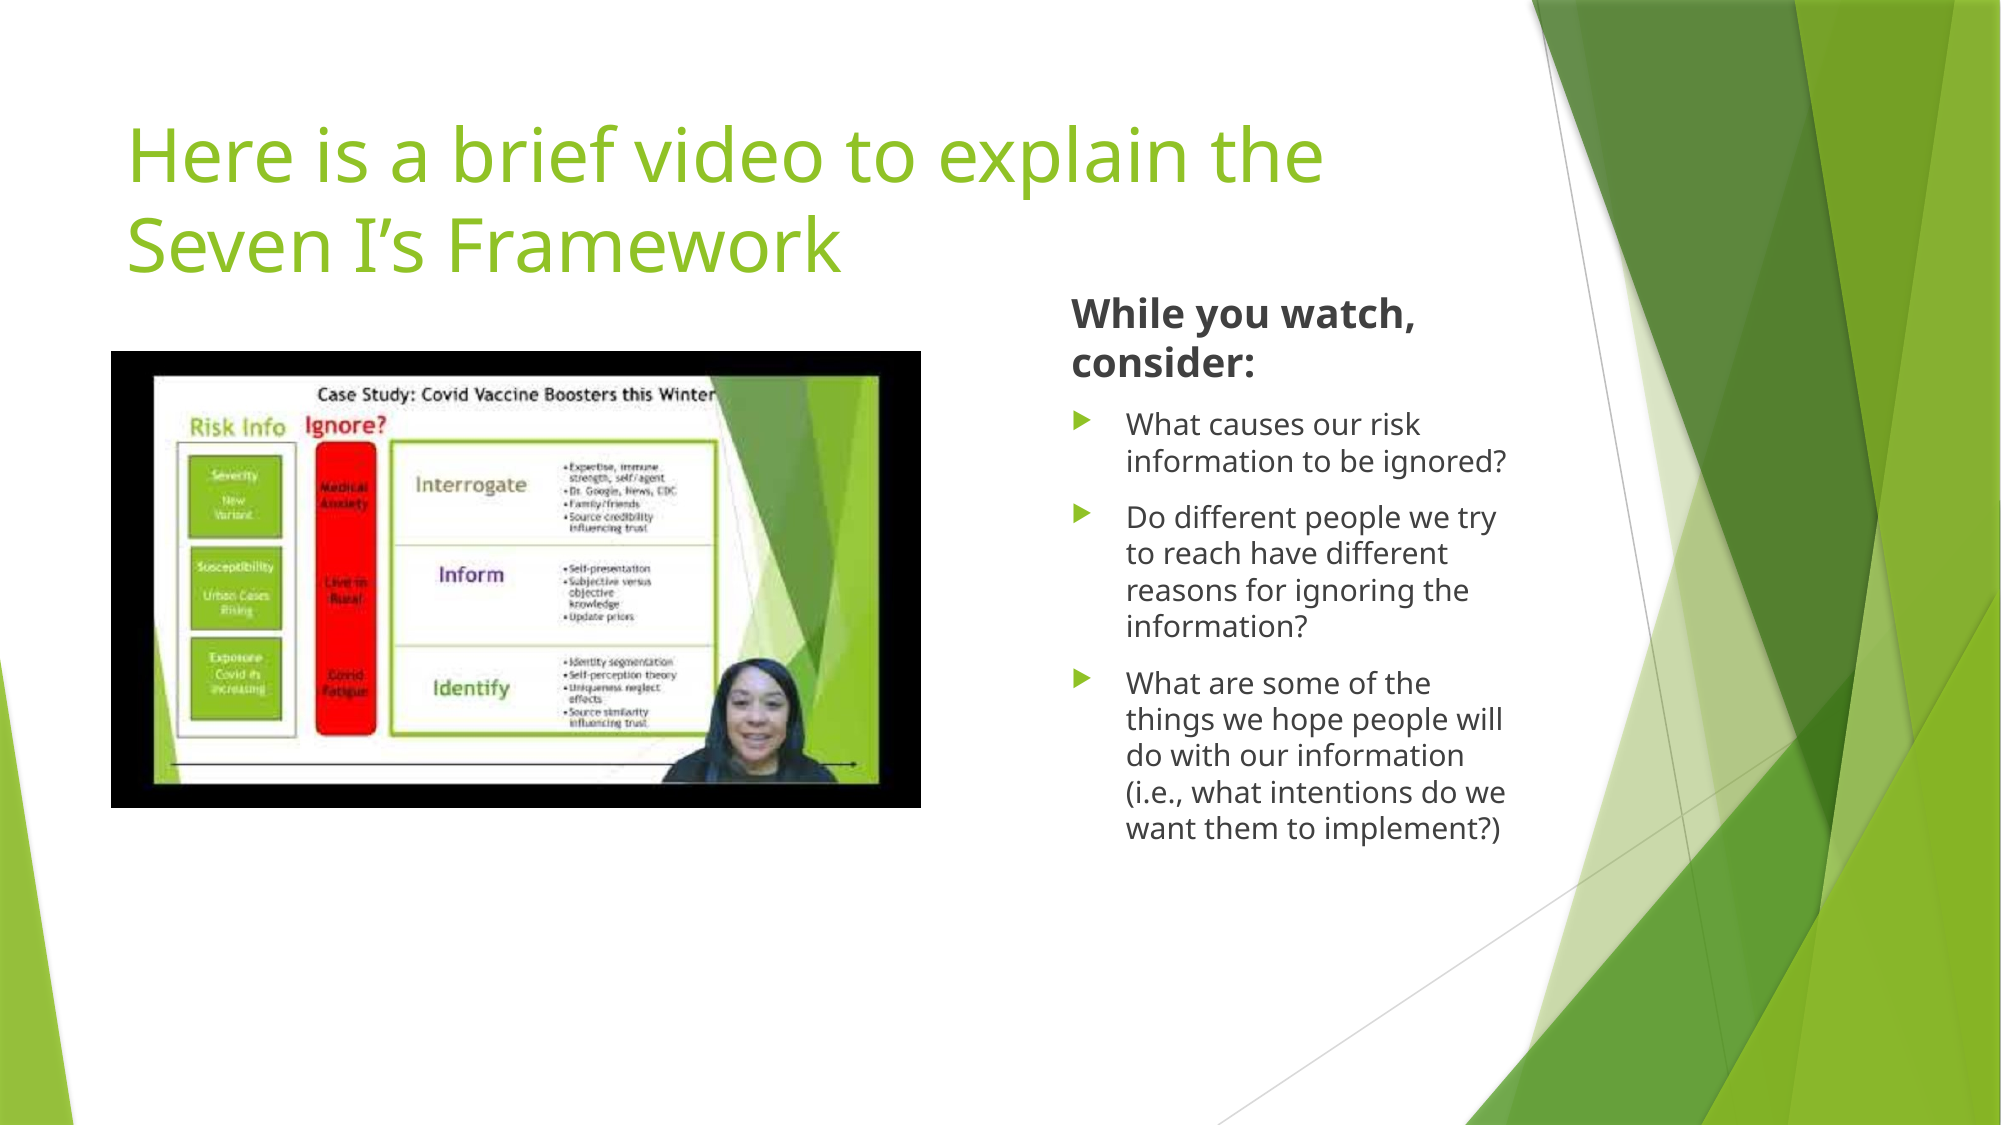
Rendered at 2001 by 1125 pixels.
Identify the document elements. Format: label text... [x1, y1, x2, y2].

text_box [110, 350, 922, 809]
list While you watch, consider: What causes our risk information to be ignored? Do different people we try to reach have different reasons for ignoring the information? What are some of the things we hope people will do with our information (i.e., what intentions do we want them to implement?) [1056, 280, 1537, 918]
title Here is a brief video to explain the Seven I’s Framework [111, 99, 1522, 317]
